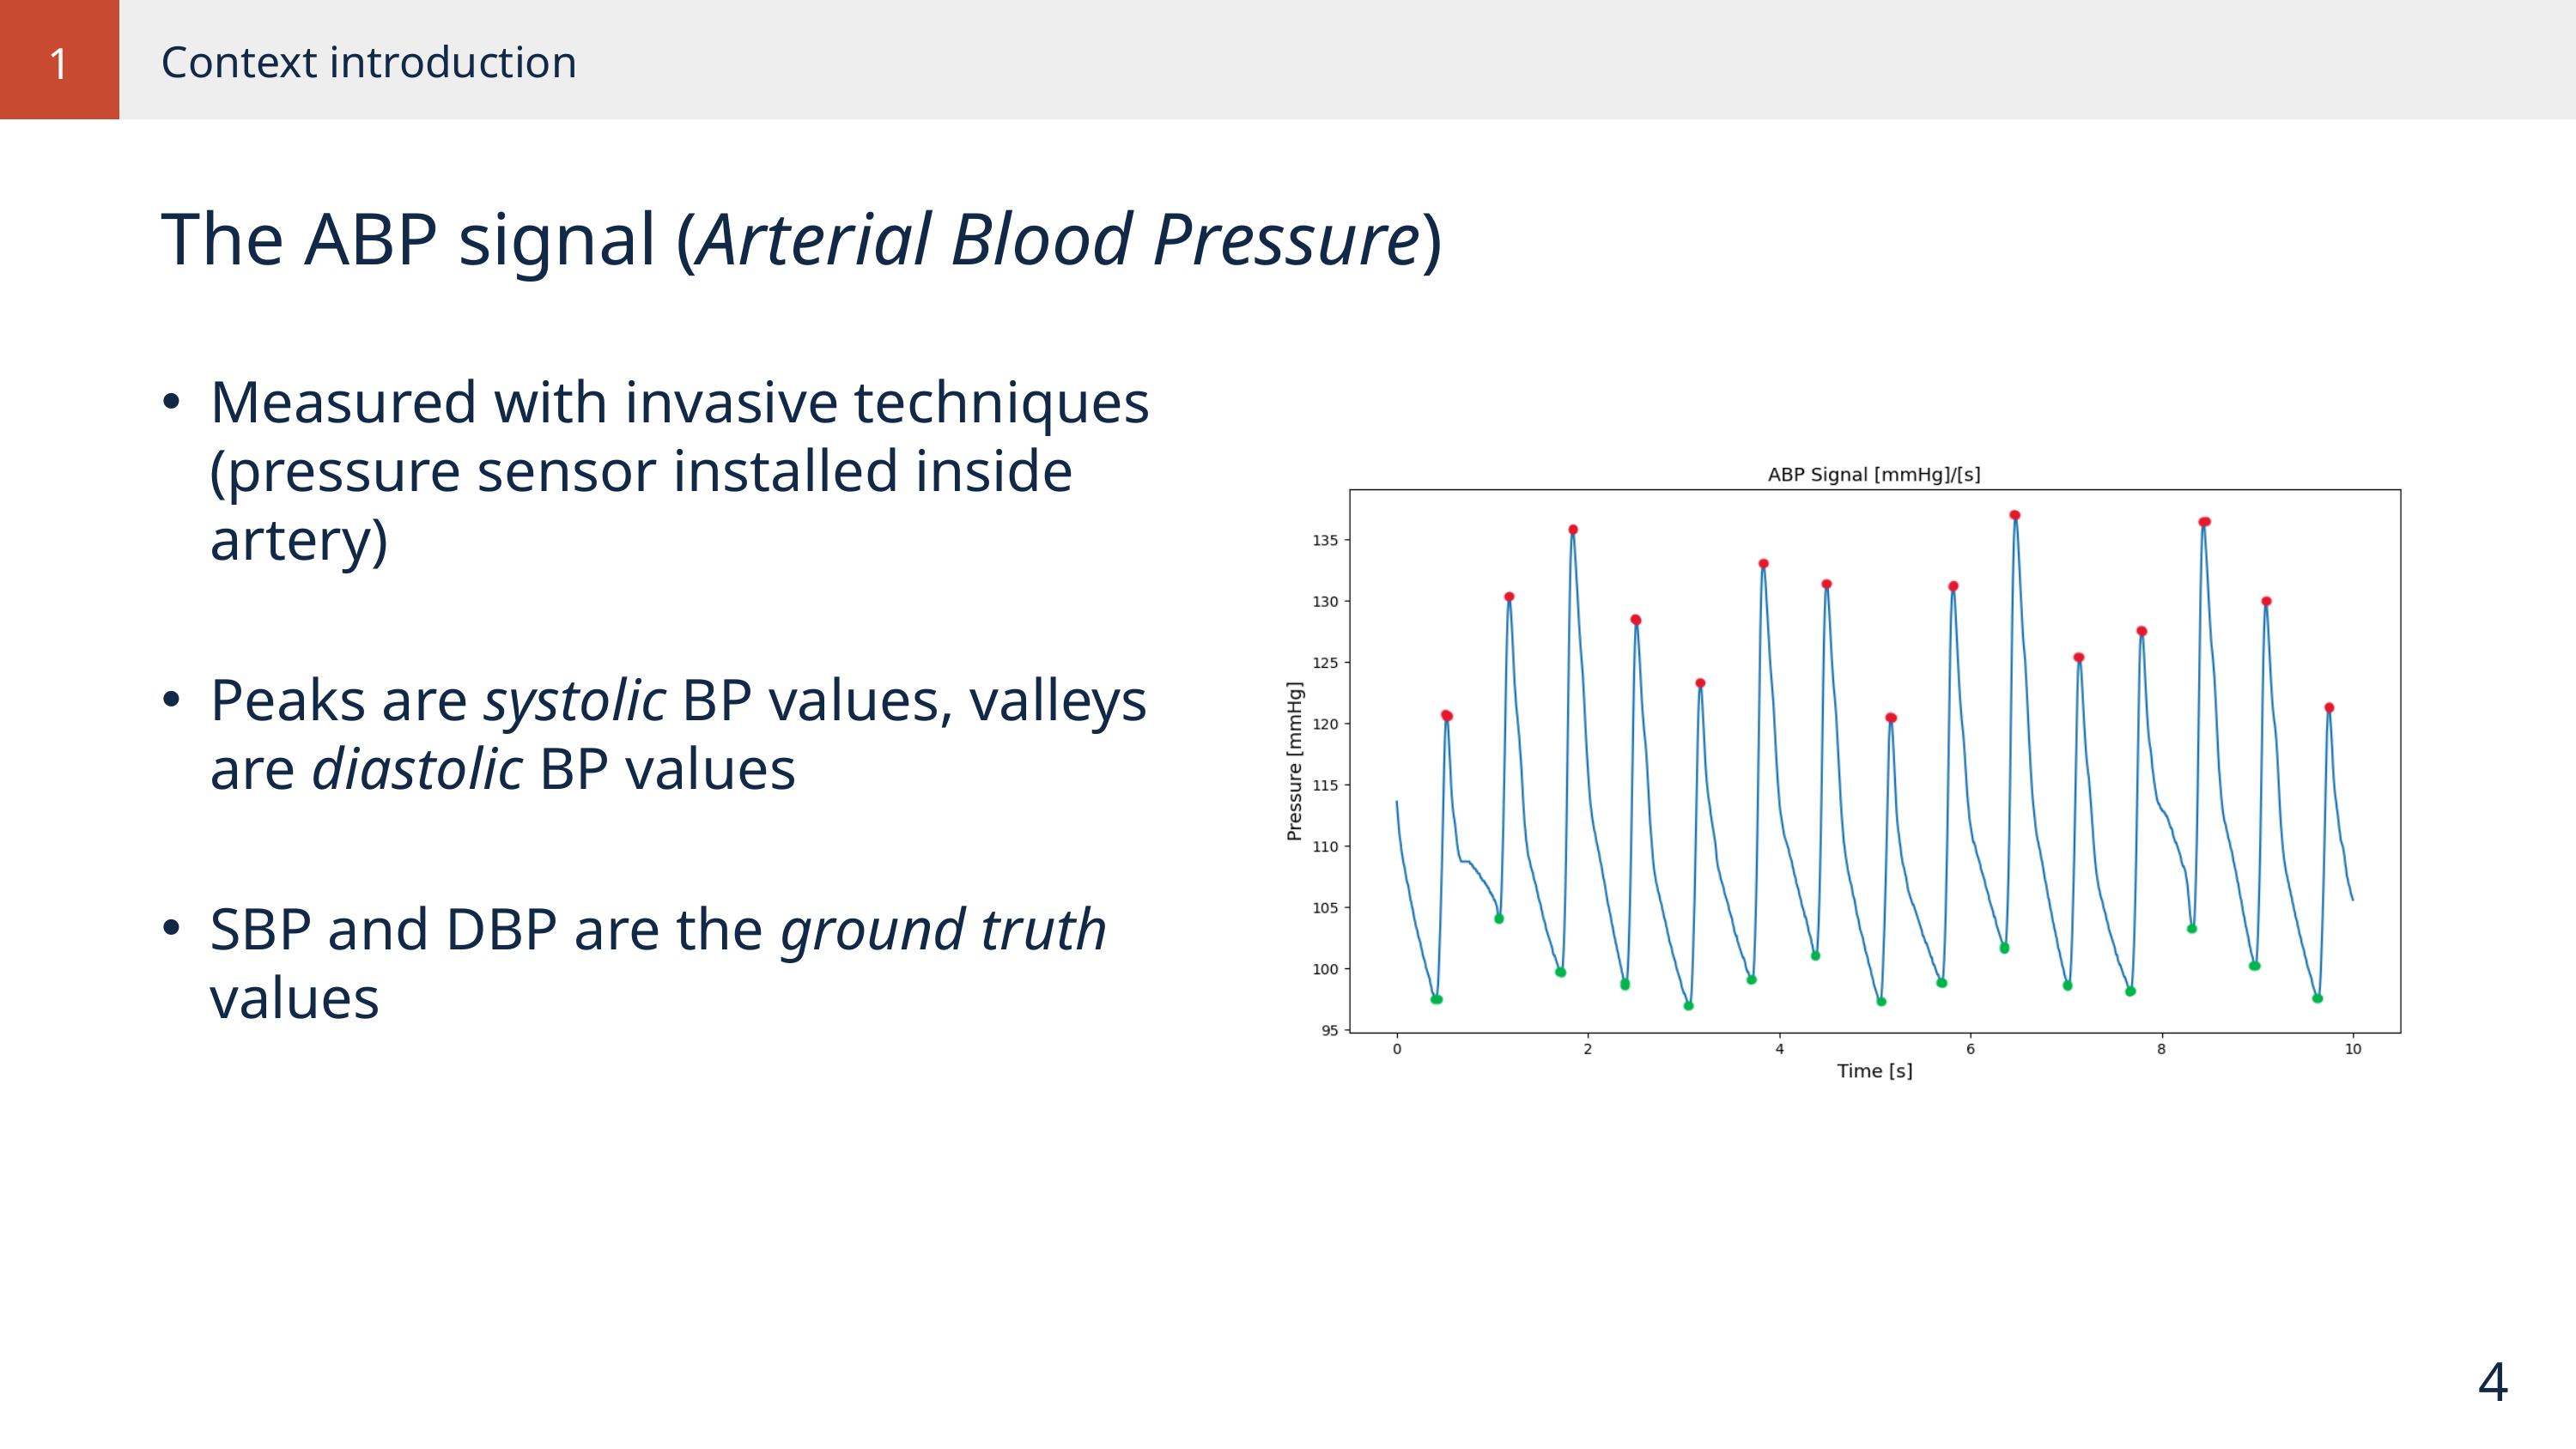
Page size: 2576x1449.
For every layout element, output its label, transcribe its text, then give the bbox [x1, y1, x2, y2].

list 1 [14, 29, 106, 89]
picture [1273, 452, 2428, 1087]
list The ABP signal (Arterial Blood Pressure) [148, 186, 2404, 282]
slide_number 4 [2221, 1358, 2523, 1410]
list Measured with invasive techniques (pressure sensor installed inside artery) Peaks are systolic BP values, valleys are diastolic BP values SBP and DBP are the ground truth values [148, 359, 1192, 1304]
list Context introduction [148, 27, 2384, 103]
